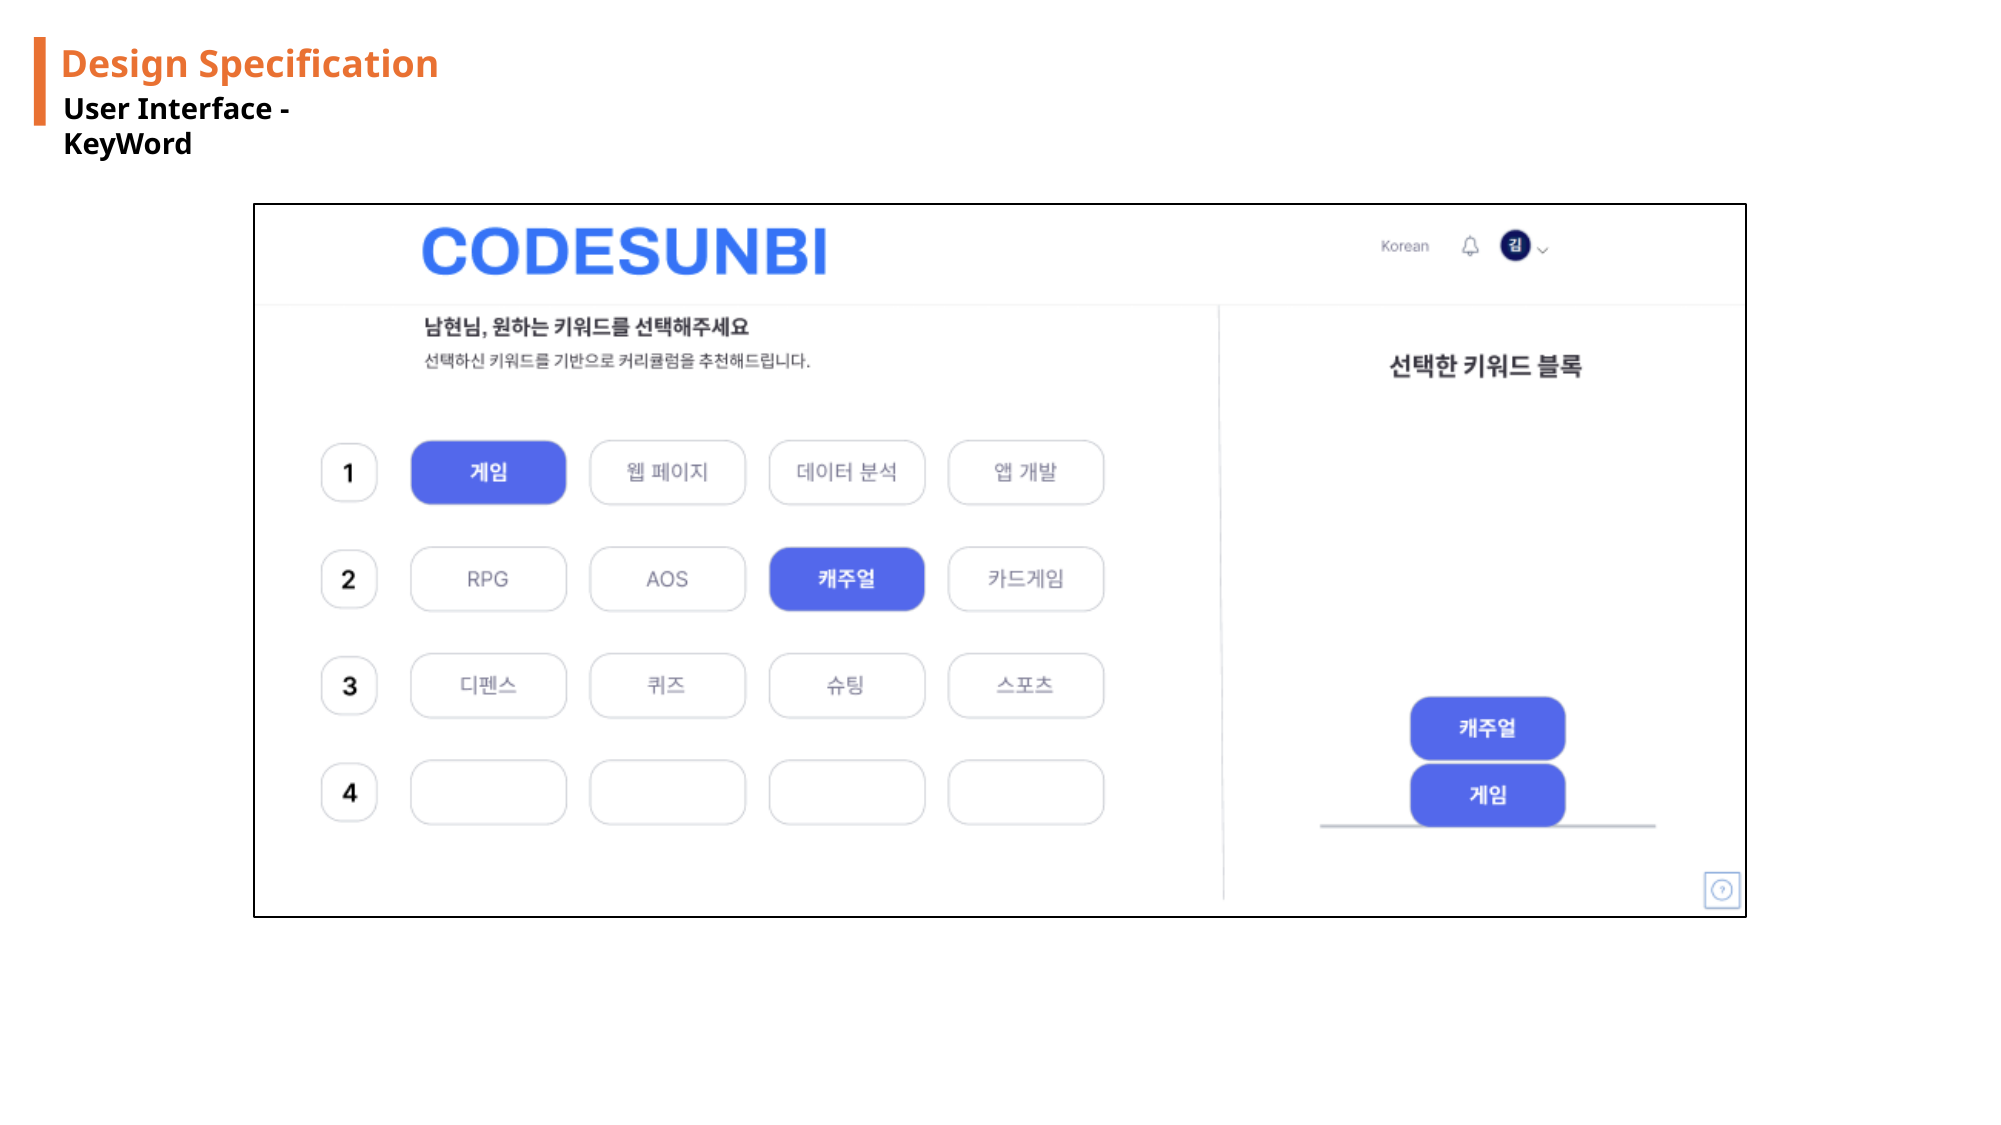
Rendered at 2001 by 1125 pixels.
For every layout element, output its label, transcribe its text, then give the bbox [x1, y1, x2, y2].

picture [254, 204, 1746, 917]
text_box User Interface - KeyWord [48, 83, 428, 168]
text_box Design Specification [45, 32, 726, 92]
text_box [32, 35, 47, 127]
